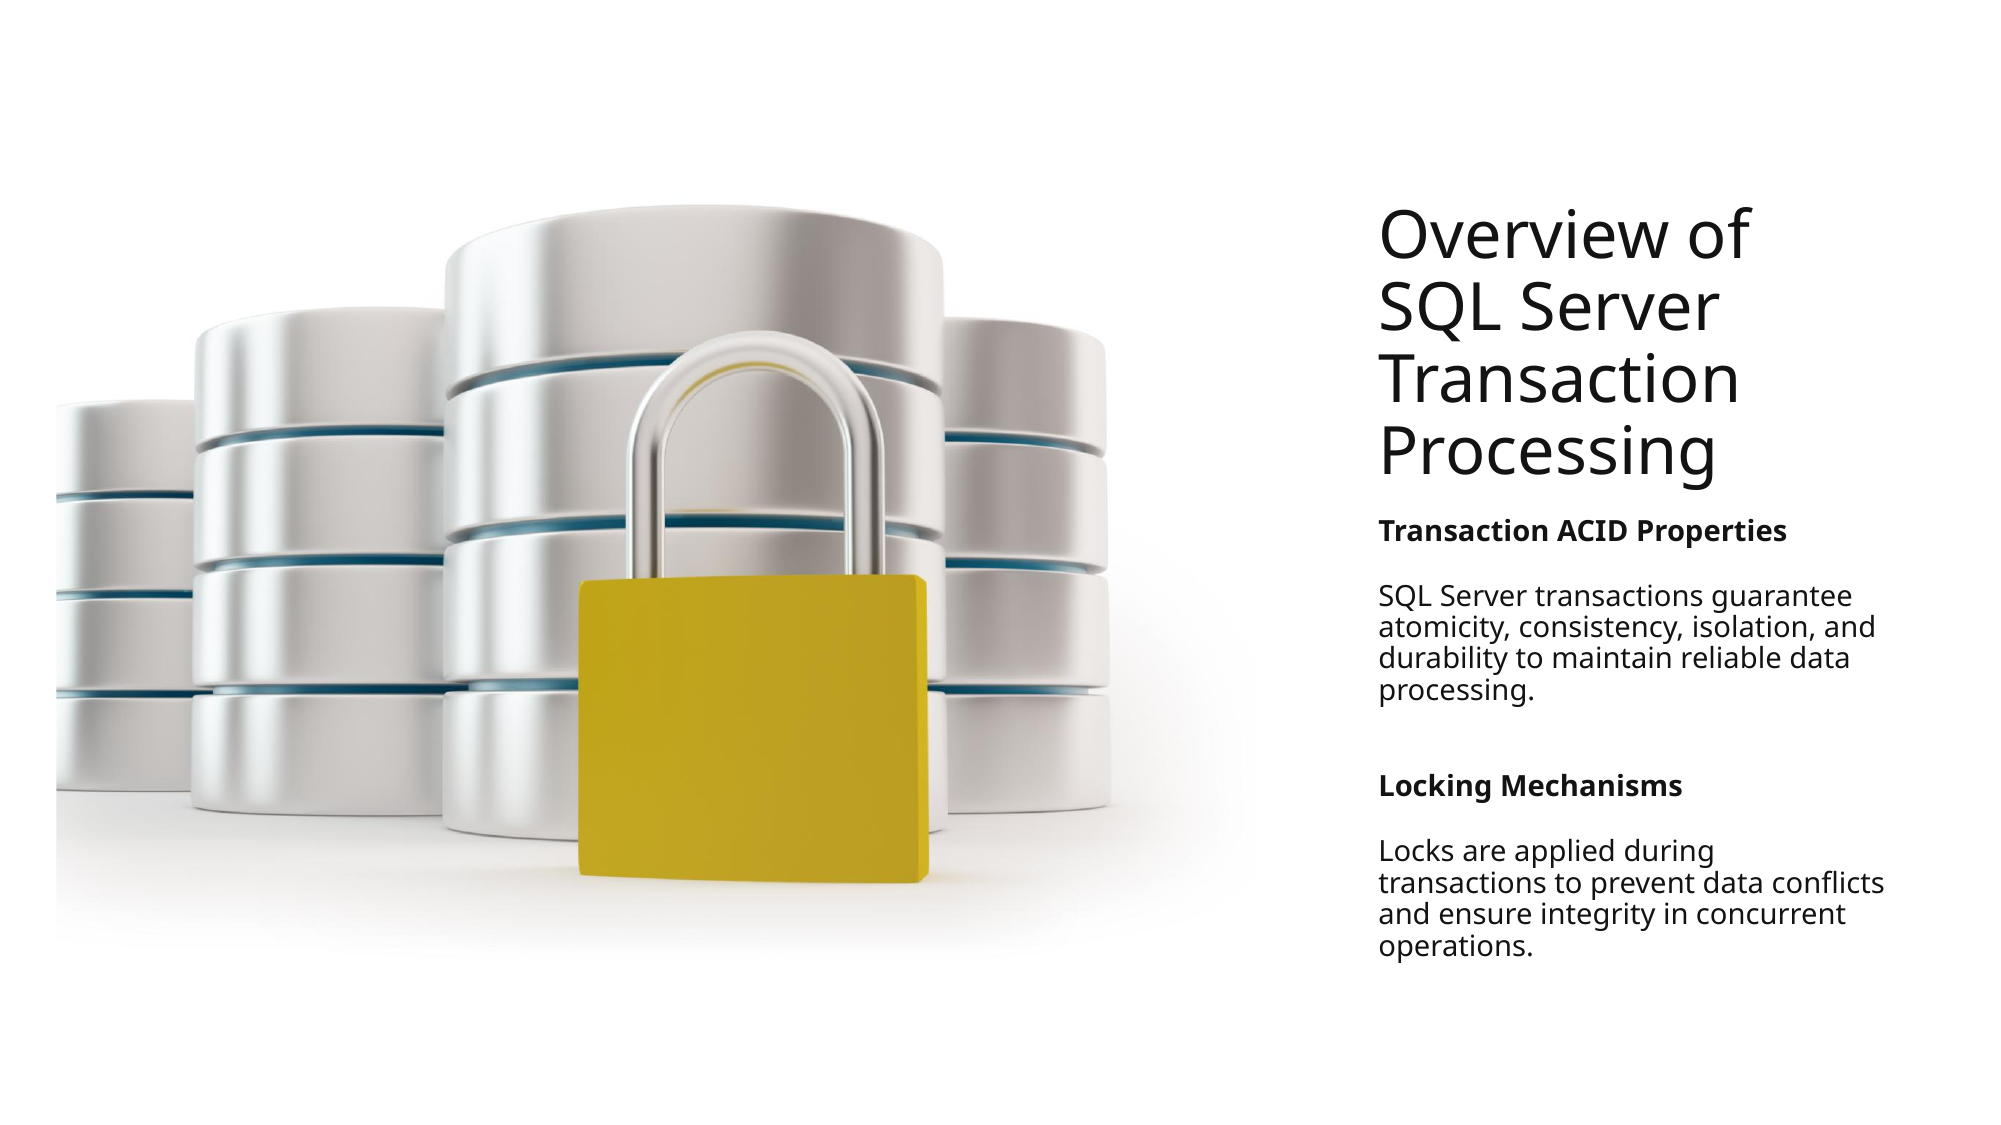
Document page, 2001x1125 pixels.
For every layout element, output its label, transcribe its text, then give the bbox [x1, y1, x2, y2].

title Overview of SQL Server Transaction Processing [1363, 176, 1901, 497]
text_box Transaction ACID Properties SQL Server transactions guarantee atomicity, consistency, isolation, and durability to maintain reliable data processing. Locking Mechanisms Locks are applied during transactions to prevent data conflicts and ensure integrity in concurrent operations. [1363, 508, 1901, 993]
picture [56, 56, 1269, 1069]
